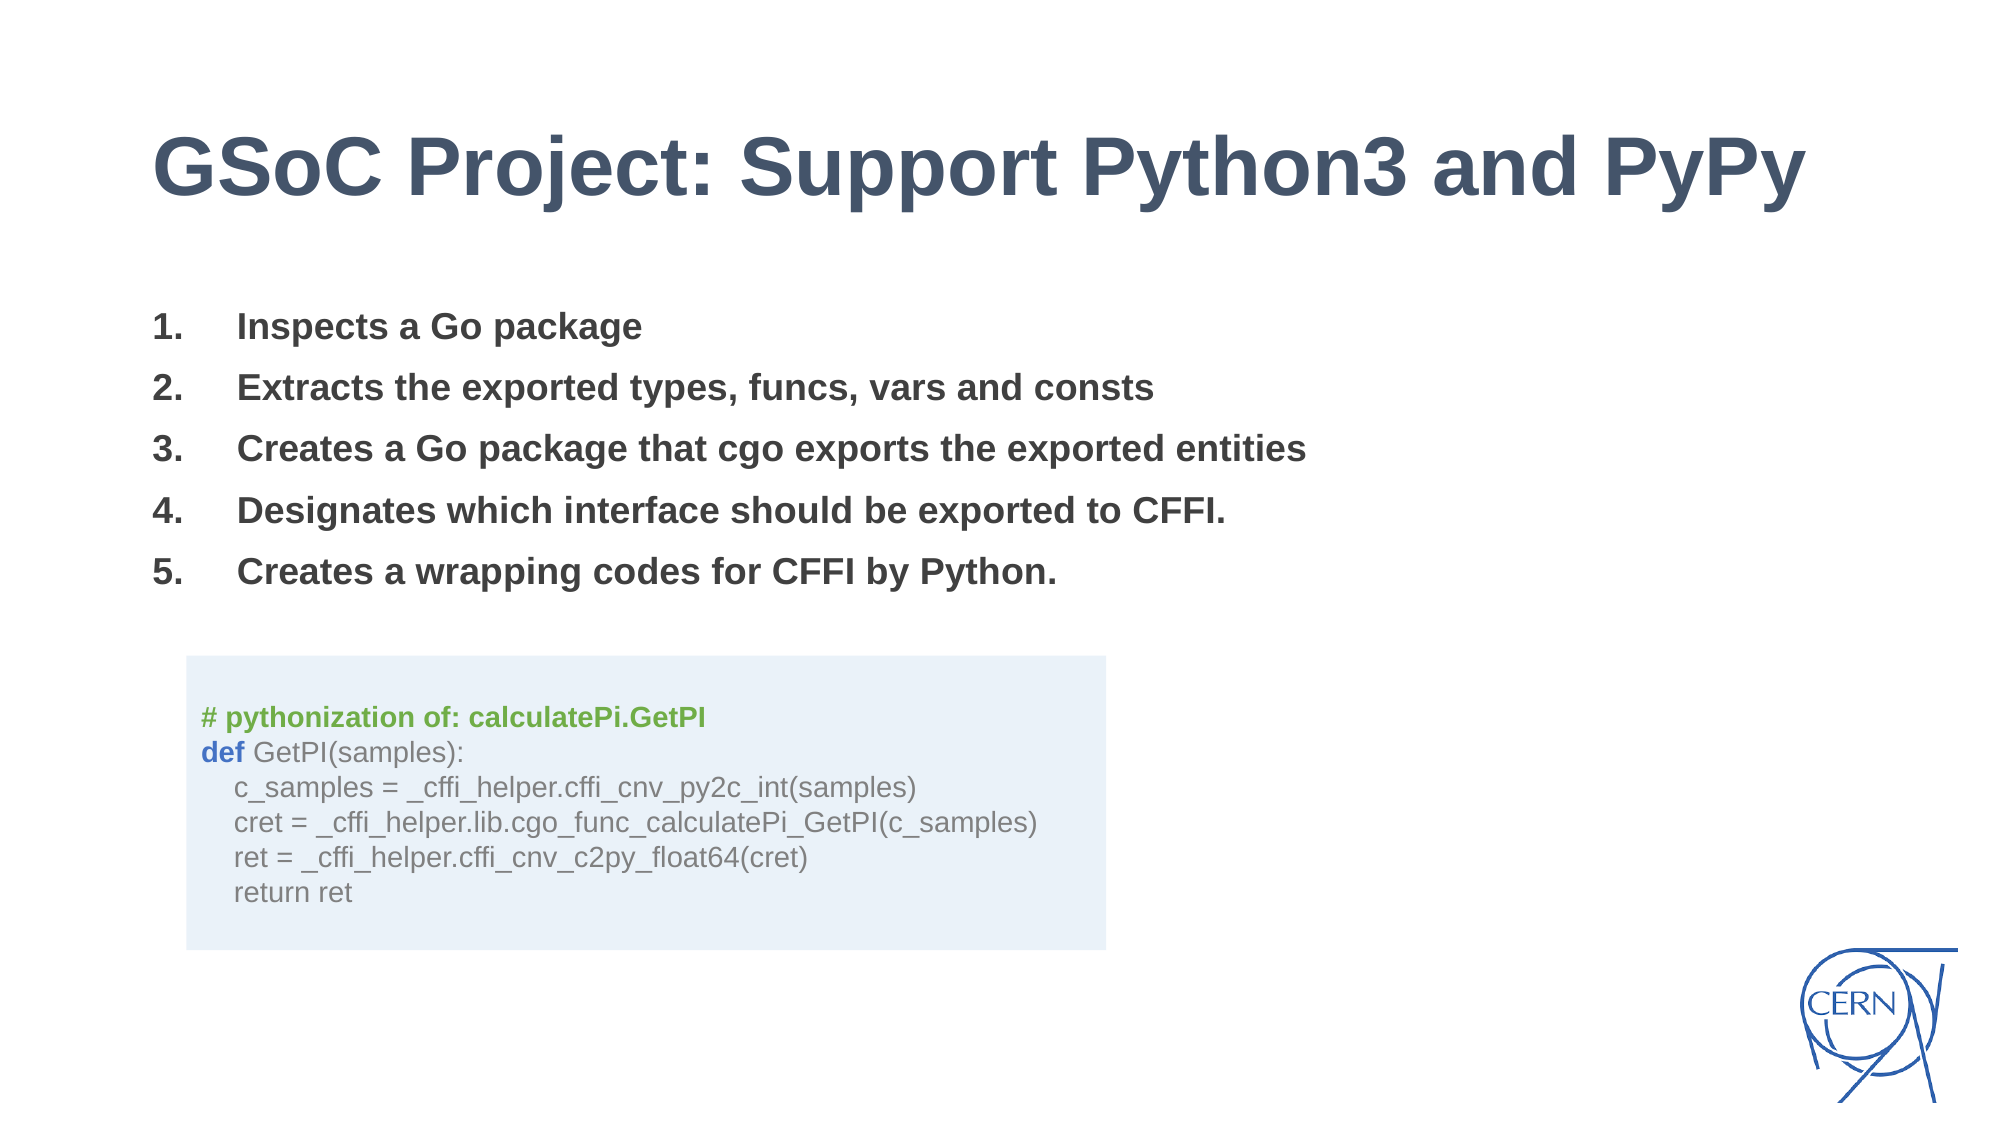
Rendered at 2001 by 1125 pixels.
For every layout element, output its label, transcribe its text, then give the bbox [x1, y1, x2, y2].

list Inspects a Go package Extracts the exported types, funcs, vars and consts Creates a Go package that cgo exports the exported entities Designates which interface should be exported to CFFI. Creates a wrapping codes for CFFI by Python. [137, 299, 1863, 671]
title GSoC Project: Support Python3 and PyPy [137, 59, 1863, 278]
picture [1799, 948, 1958, 1103]
text_box # pythonization of: calculatePi.GetPI def GetPI(samples): c_samples = _cffi_helper.cffi_cnv_py2c_int(samples) cret = _cffi_helper.lib.cgo_func_calculatePi_GetPI(c_samples) ret = _cffi_helper.cffi_cnv_c2py_float64(cret) return ret [186, 655, 1107, 951]
